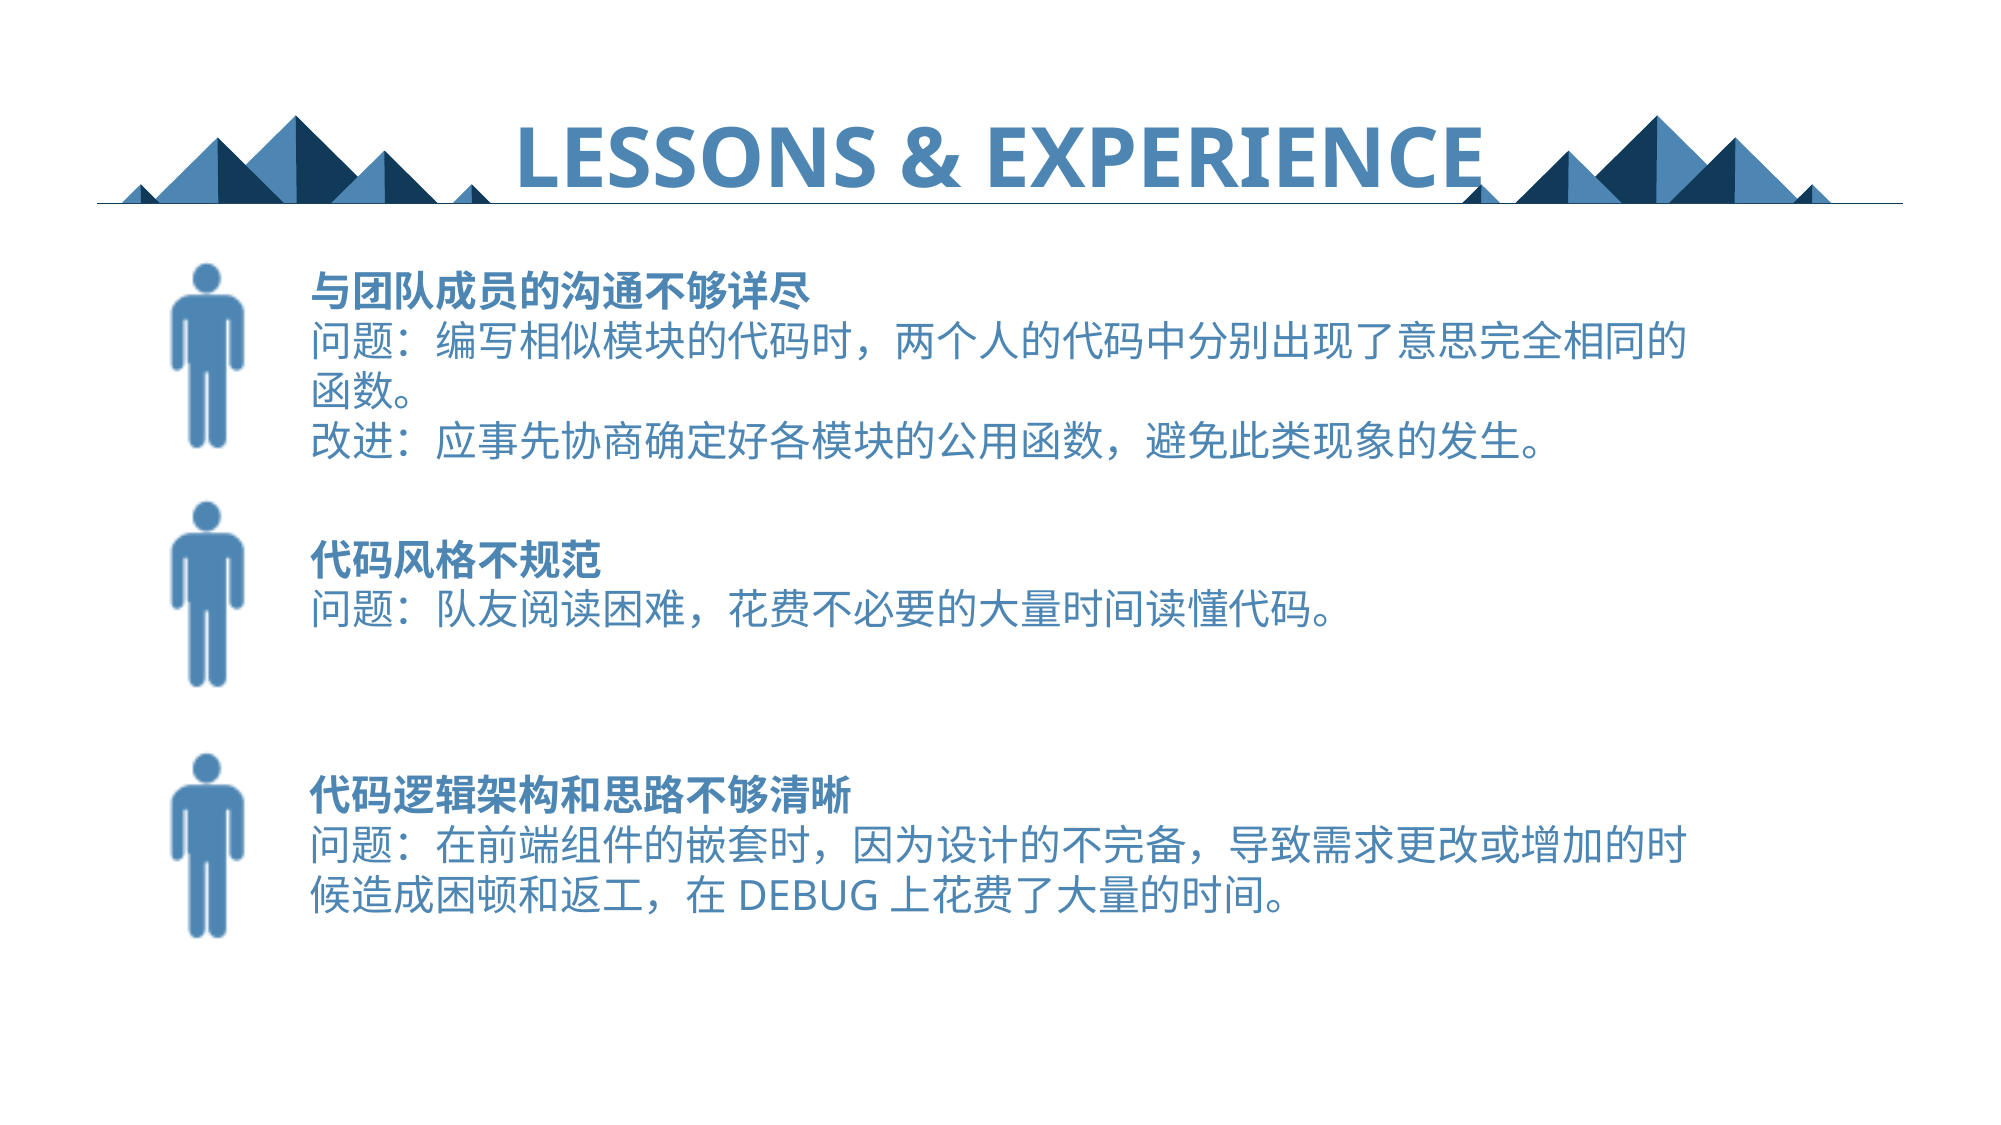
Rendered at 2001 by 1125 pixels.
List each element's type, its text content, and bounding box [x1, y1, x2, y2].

picture [163, 747, 263, 954]
text_box Lessons & Experience [501, 204, 1499, 210]
text_box 代码逻辑架构和思路不够清晰 问题：在前端组件的嵌套时，因为设计的不完备，导致需求更改或增加的时候造成困顿和返工，在debug上花费了大量的时间。 [295, 761, 1705, 977]
text_box 与团队成员的沟通不够详尽 问题：编写相似模块的代码时，两个人的代码中分别出现了意思完全相同的函数。 改进：应事先协商确定好各模块的公用函数，避免此类现象的发生。 [295, 257, 1706, 473]
text_box 代码风格不规范 问题：队友阅读困难，花费不必要的大量时间读懂代码。 [295, 526, 1706, 641]
picture [163, 495, 263, 703]
picture [163, 257, 263, 464]
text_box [121, 115, 491, 204]
text_box Lessons & Experience [501, 98, 1499, 203]
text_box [1462, 115, 1832, 204]
